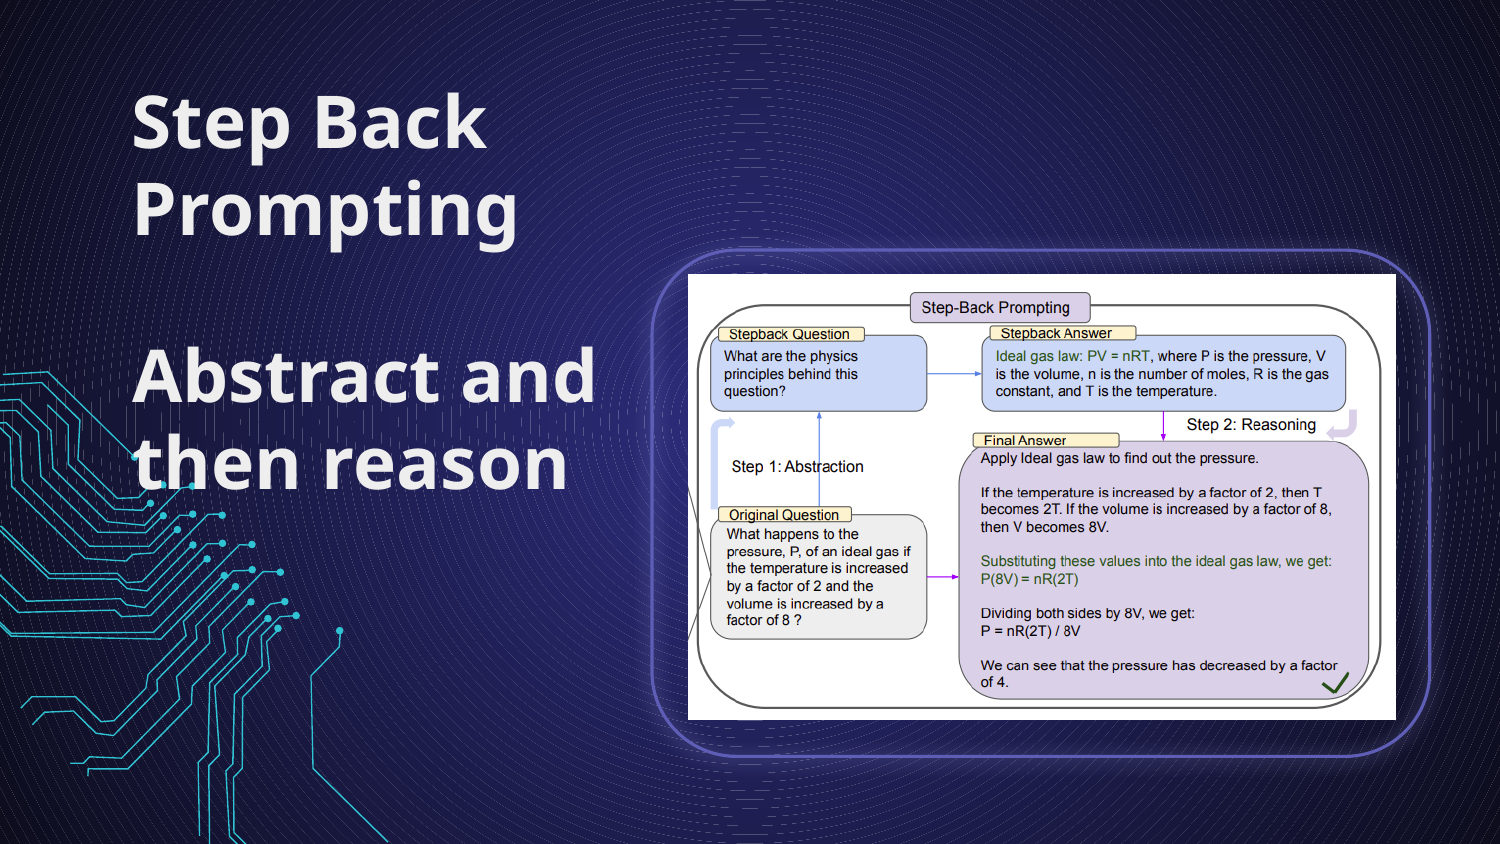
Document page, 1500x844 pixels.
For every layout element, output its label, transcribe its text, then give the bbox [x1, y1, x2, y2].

text_box [651, 250, 1430, 757]
list Step Back Prompting [116, 88, 831, 238]
picture [687, 274, 1397, 720]
list Abstract and then reason [116, 238, 715, 726]
